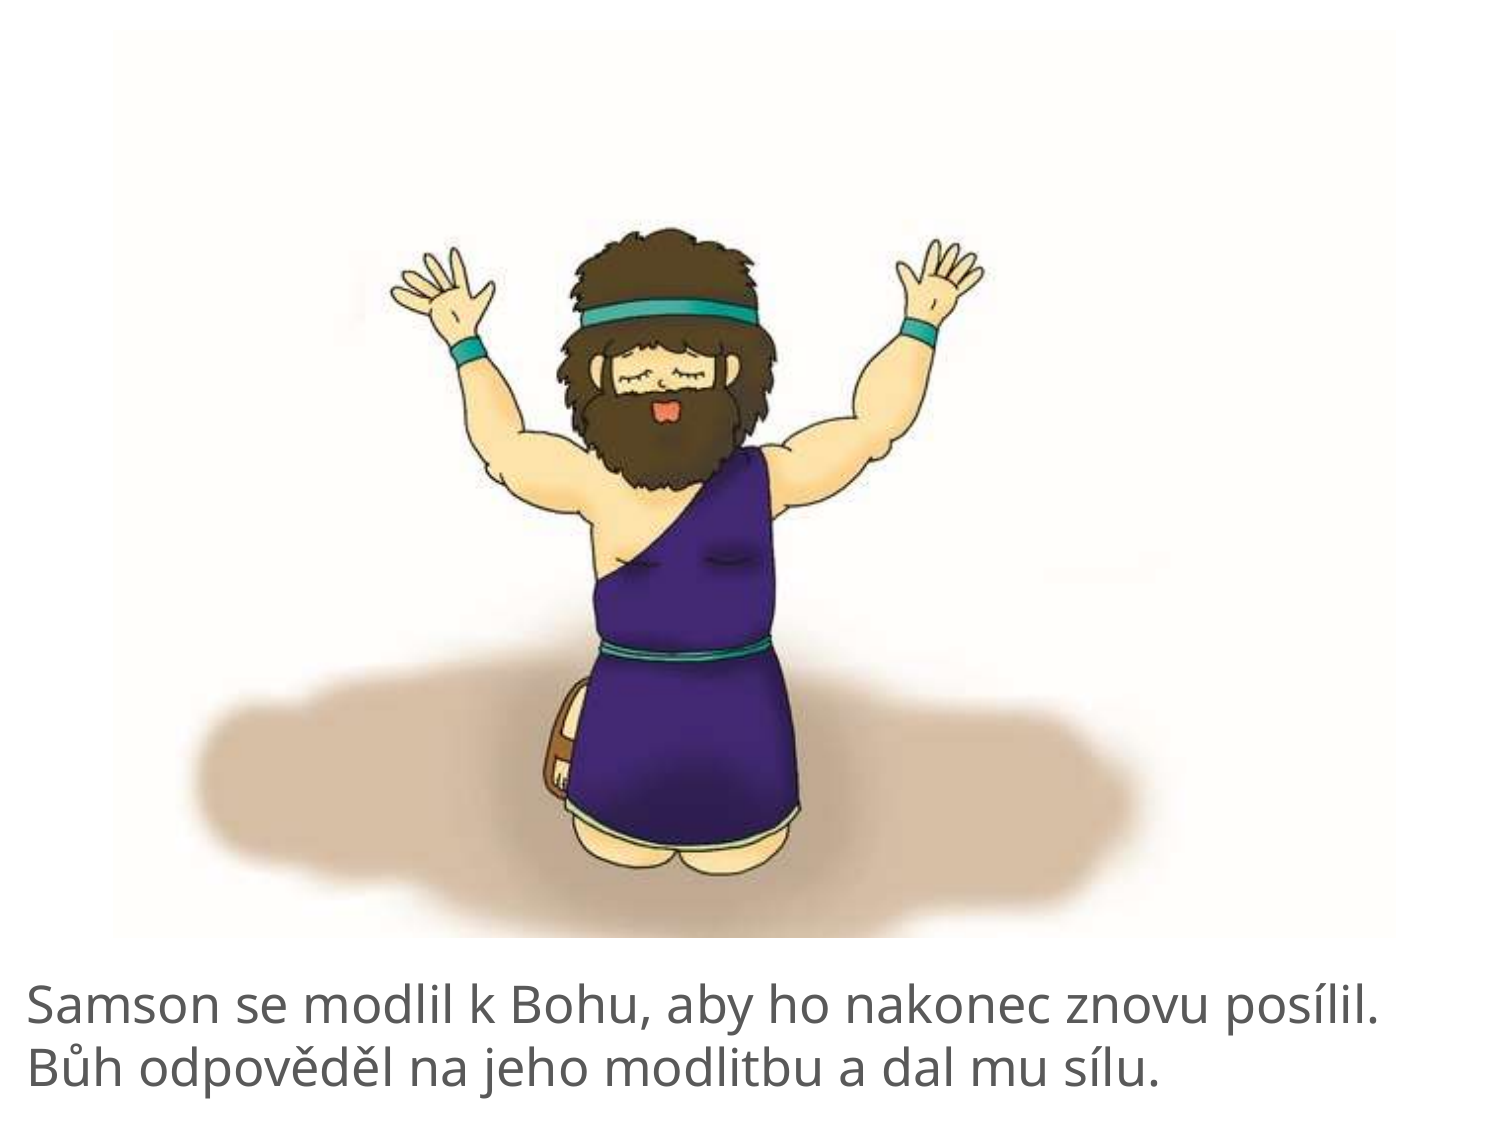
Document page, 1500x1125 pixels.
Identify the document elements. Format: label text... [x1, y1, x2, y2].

text_box Samson se modlil k Bohu, aby ho nakonec znovu posílil. Bůh odpověděl na jeho modlitbu a dal mu sílu. [11, 964, 1498, 1104]
picture [113, 30, 1396, 938]
